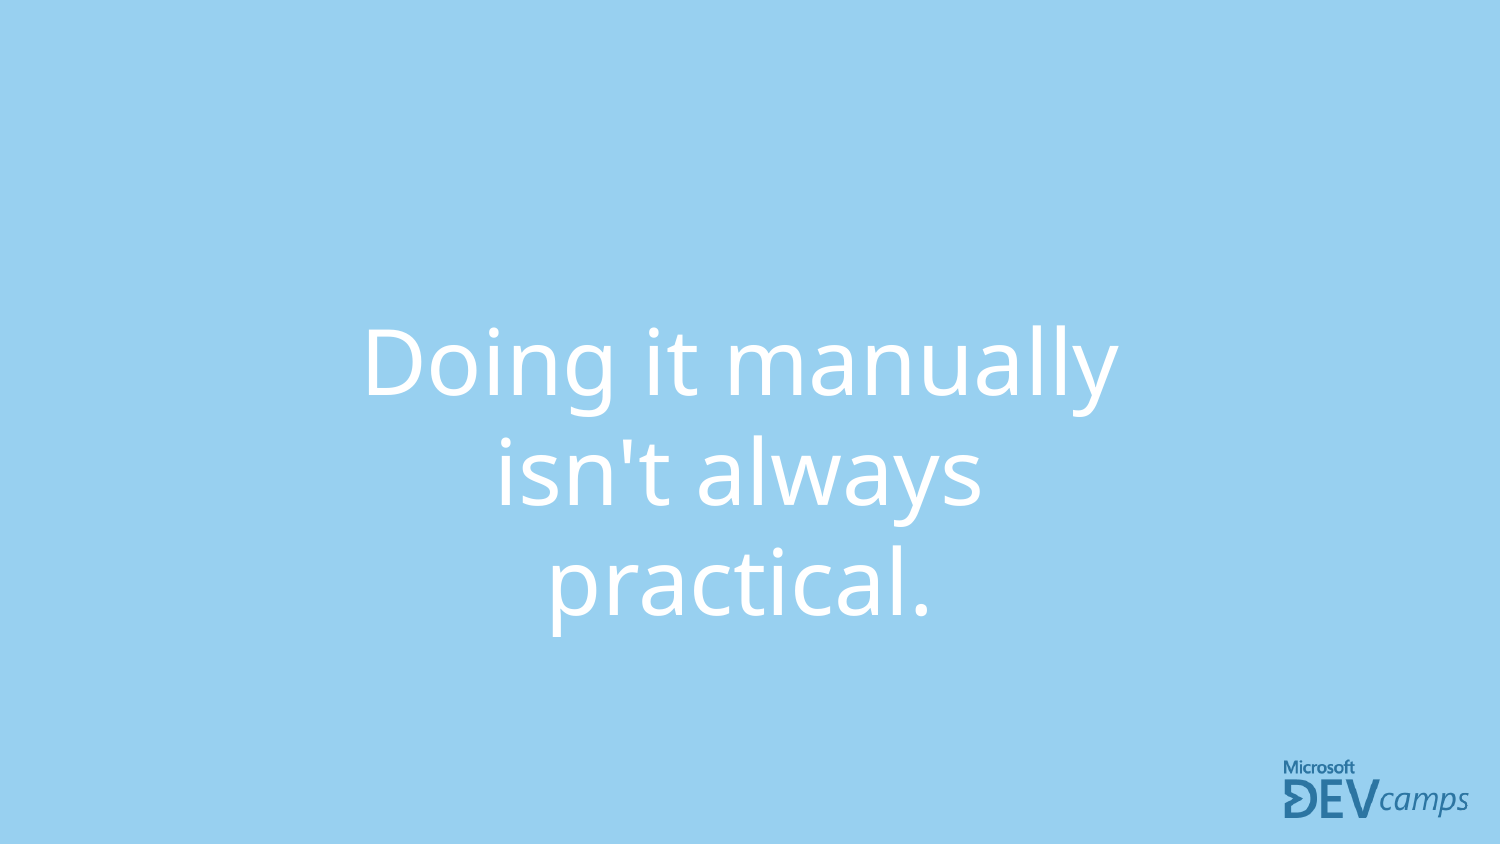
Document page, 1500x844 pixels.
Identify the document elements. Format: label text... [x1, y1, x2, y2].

picture [1284, 759, 1469, 818]
text_box Doing it manually isn't always practical. [287, 296, 1193, 642]
